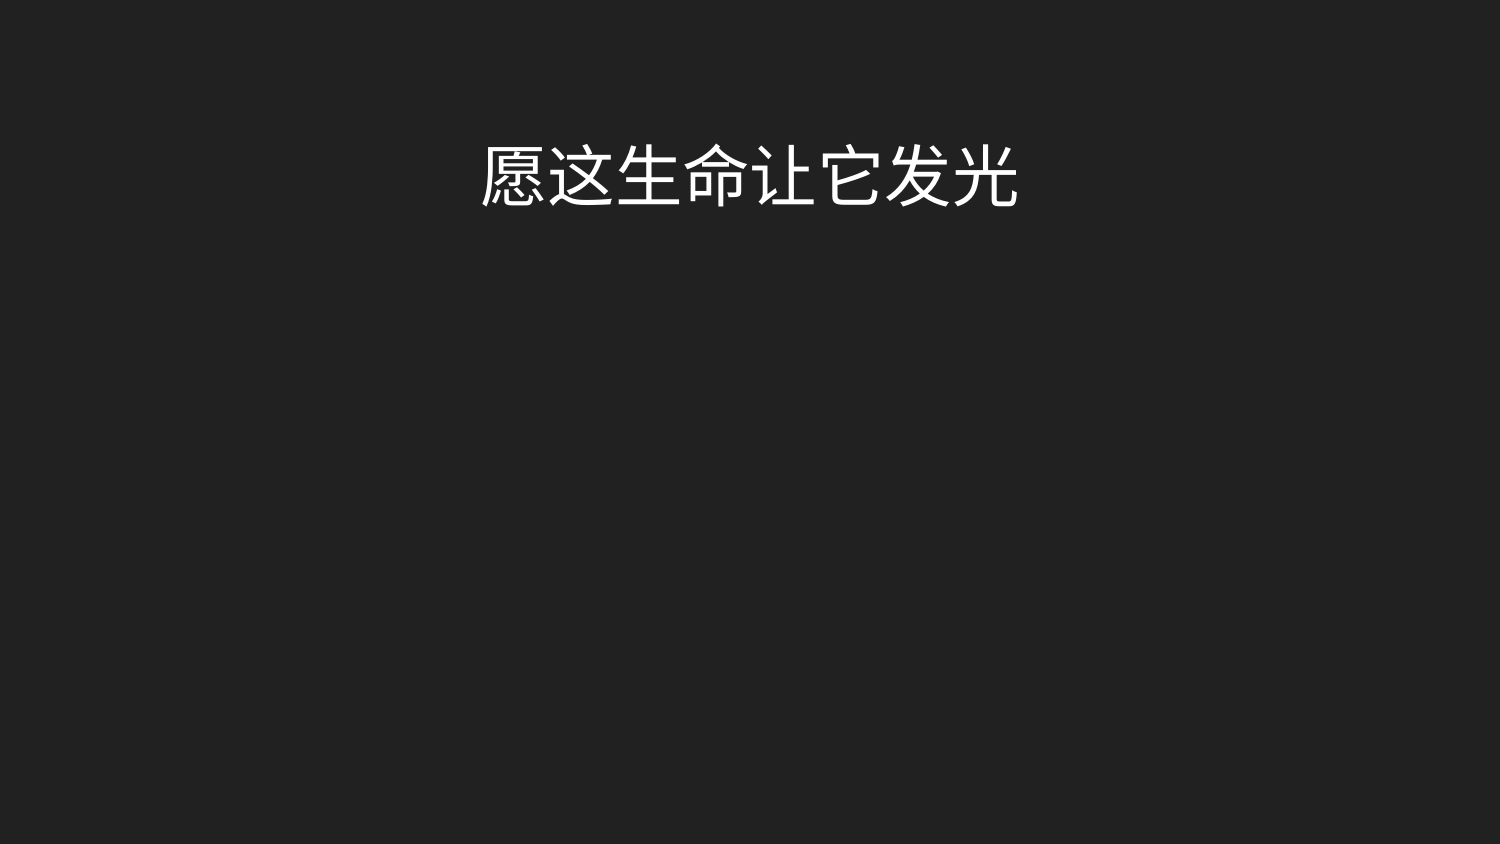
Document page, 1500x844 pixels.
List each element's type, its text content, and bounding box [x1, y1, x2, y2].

text_box 愿这生命让它发光 [74, 126, 1425, 304]
